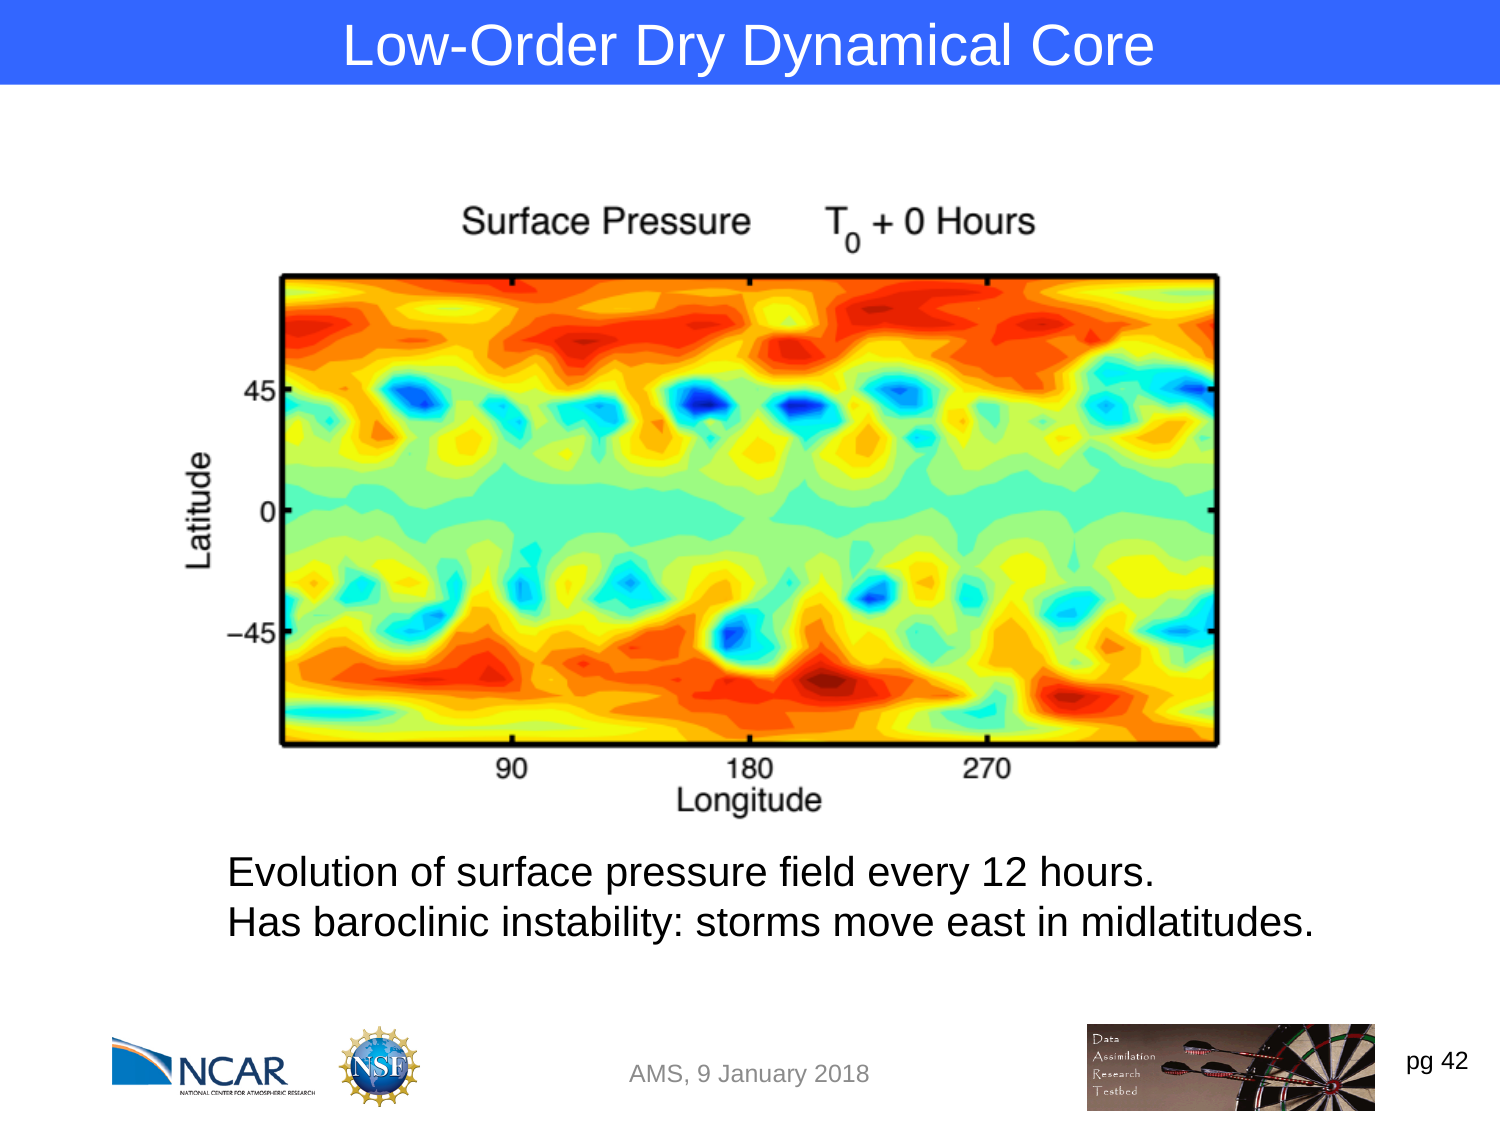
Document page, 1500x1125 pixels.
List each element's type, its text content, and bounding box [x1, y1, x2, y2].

picture [112, 1037, 315, 1095]
picture [1087, 1024, 1375, 1111]
text_box Evolution of surface pressure field every 12 hours. Has baroclinic instability: storms move east in midlatitudes. [212, 837, 1338, 953]
footer AMS, 9 January 2018 [512, 1042, 988, 1103]
text_box Low-Order Dry Dynamical Core [0, 0, 1500, 85]
picture [337, 1024, 421, 1108]
picture [174, 187, 1224, 821]
